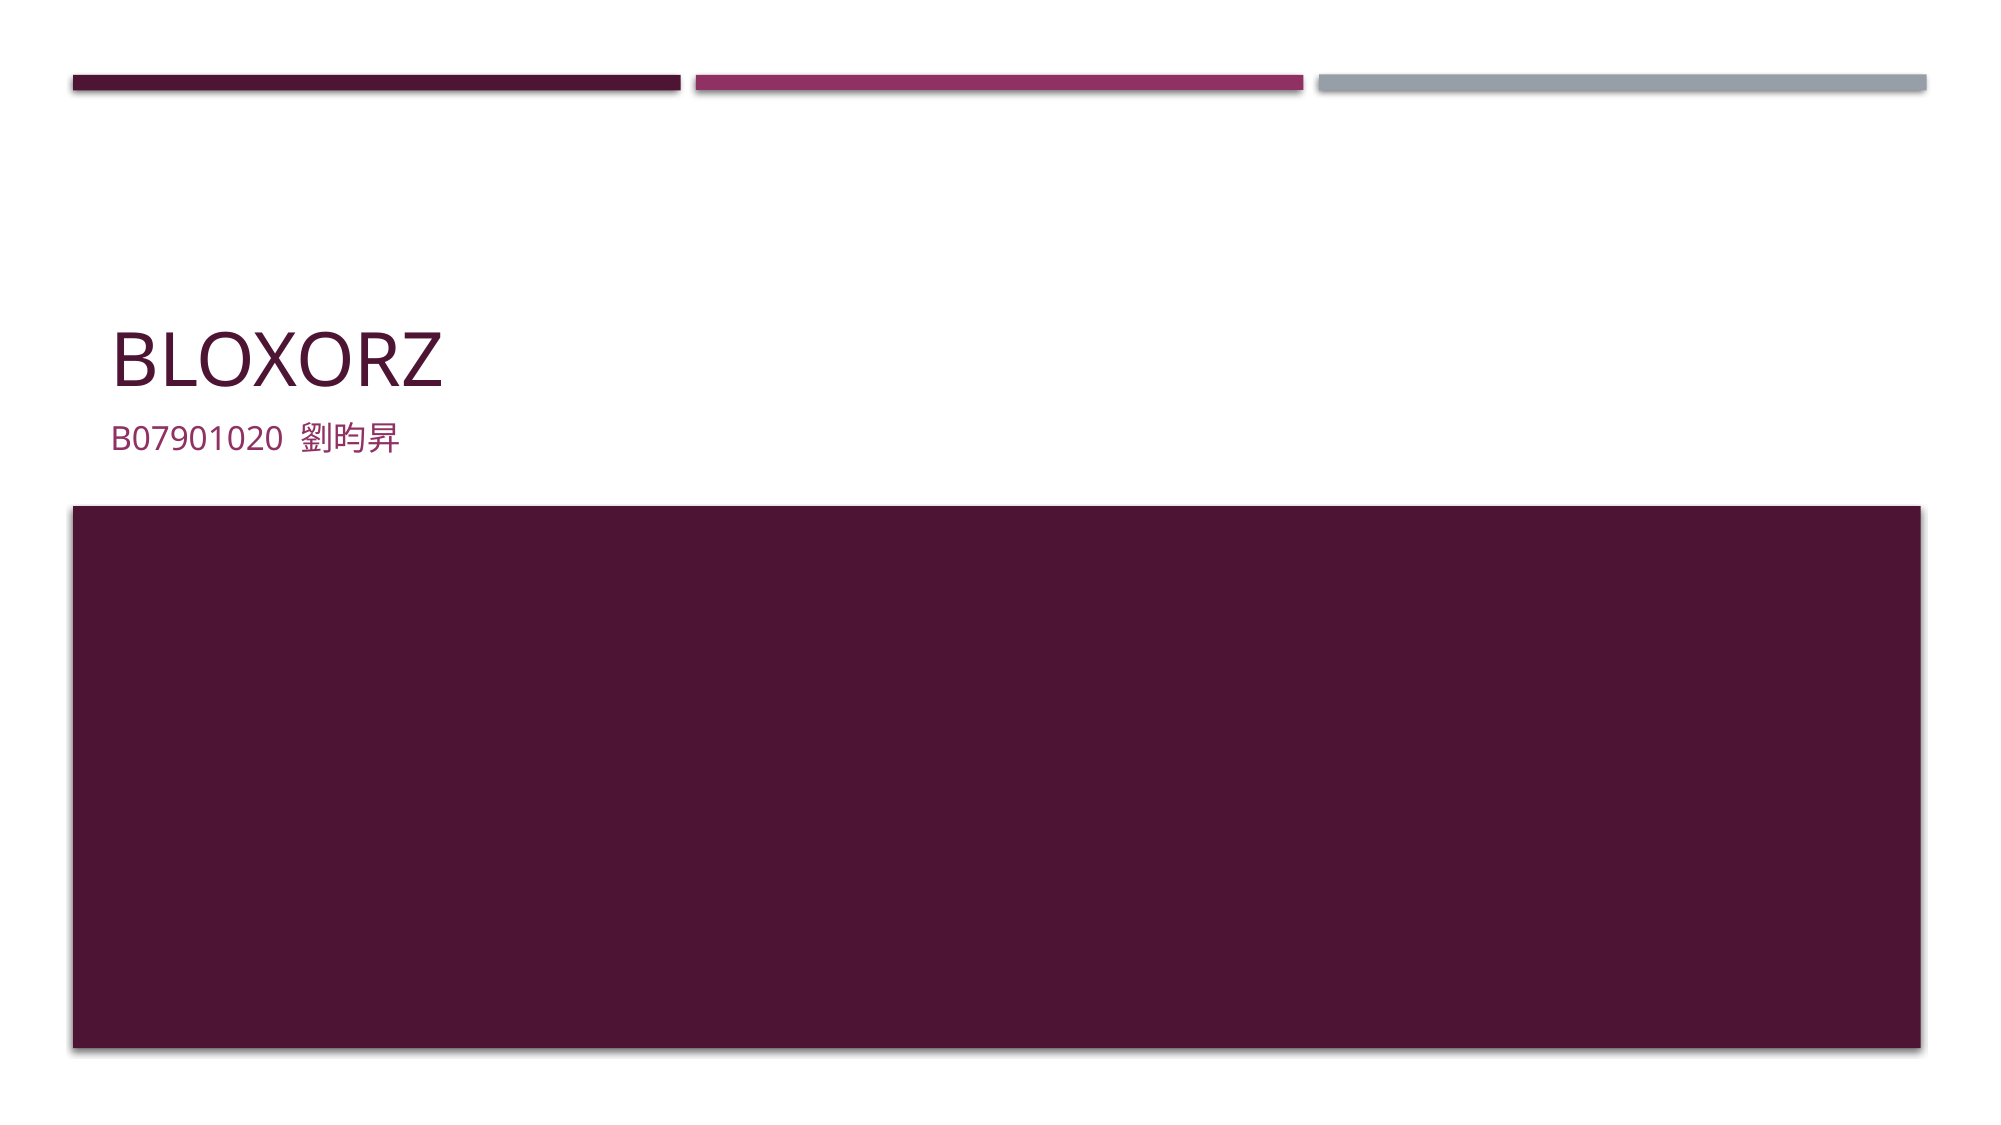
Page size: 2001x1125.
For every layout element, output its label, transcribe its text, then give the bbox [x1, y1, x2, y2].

title BLOXORZ [95, 167, 1899, 409]
subtitle B07901020 劉昀昇 [95, 409, 1899, 507]
